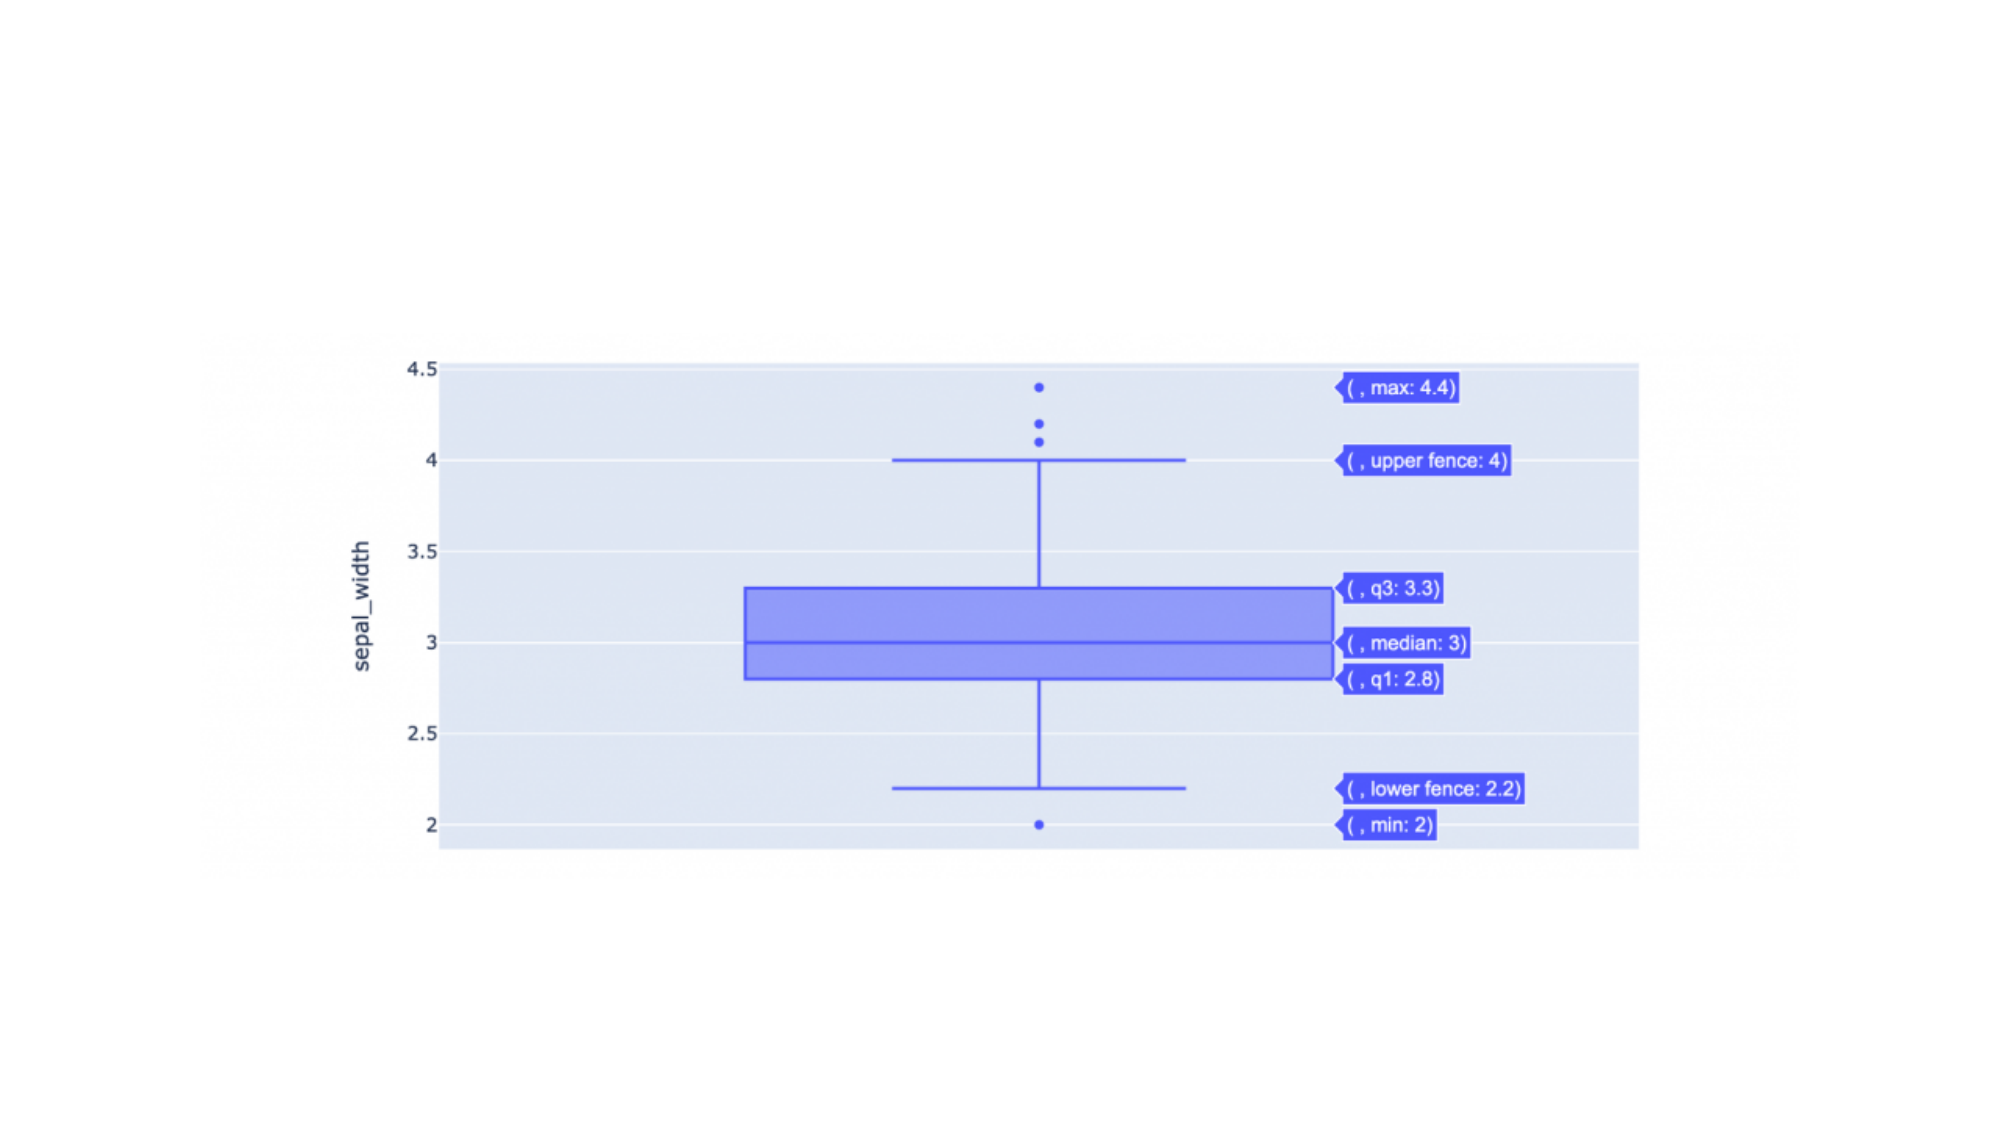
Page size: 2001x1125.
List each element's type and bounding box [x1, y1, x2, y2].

list [199, 332, 1800, 879]
